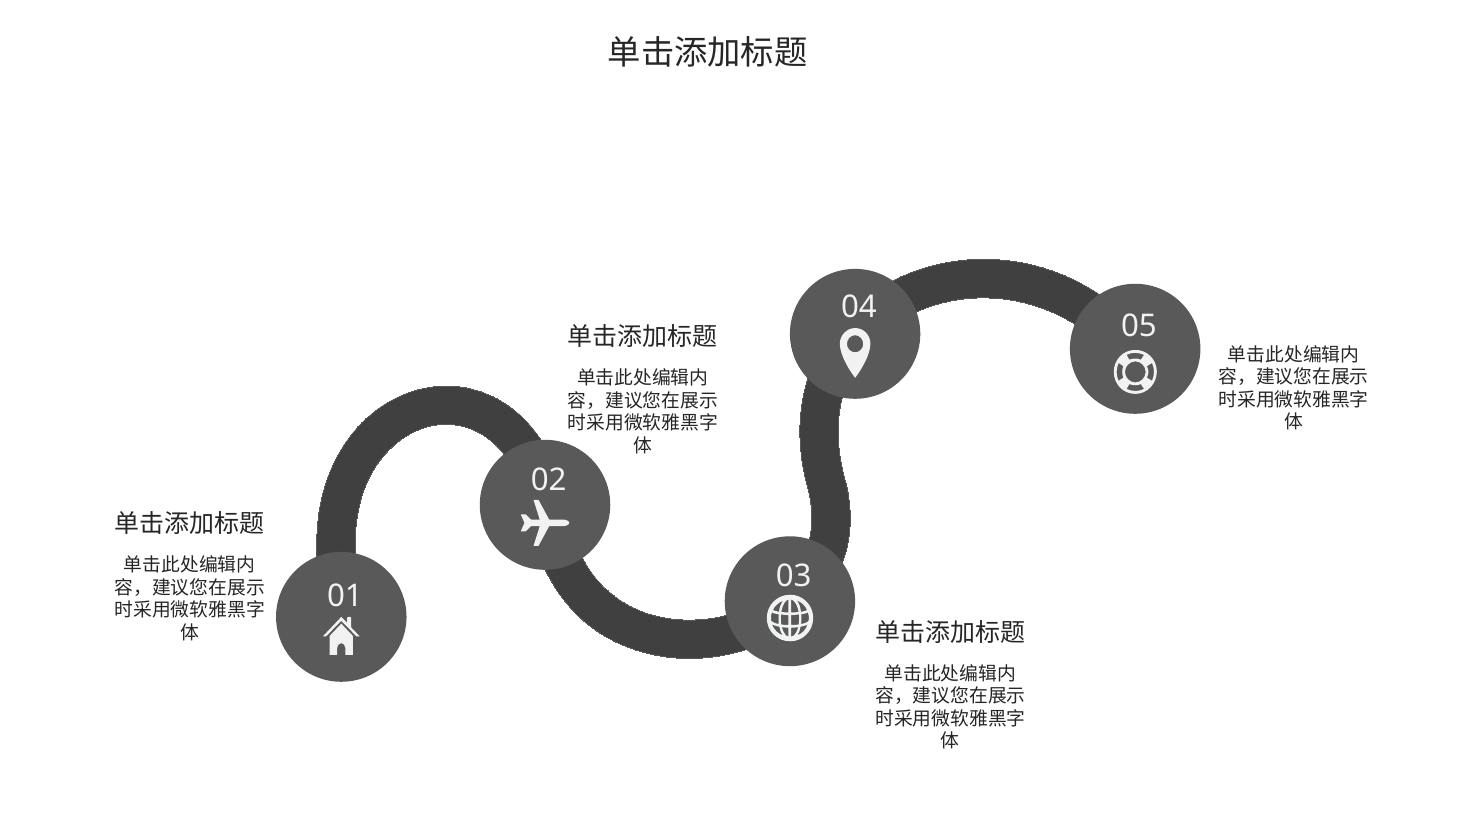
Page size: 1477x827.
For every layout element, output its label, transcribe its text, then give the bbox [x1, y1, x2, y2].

text_box 01 [327, 575, 364, 613]
text_box [766, 594, 814, 642]
text_box 单击此处编辑内容，建议您在展示时采用微软雅黑字体 [105, 552, 274, 643]
text_box 03 [775, 554, 812, 593]
text_box 02 [530, 459, 567, 497]
text_box 单击添加标题 [67, 507, 312, 539]
text_box 单击添加标题 [828, 615, 1073, 647]
text_box [322, 616, 360, 655]
text_box [724, 536, 856, 667]
text_box 单击此处编辑内容，建议您在展示时采用微软雅黑字体 [558, 365, 728, 456]
text_box 04 [840, 286, 877, 325]
text_box [520, 499, 570, 546]
text_box [839, 328, 871, 378]
text_box [1069, 283, 1201, 414]
text_box [799, 379, 851, 562]
text_box [316, 386, 541, 556]
text_box [789, 268, 921, 399]
text_box 单击此处编辑内容，建议您在展示时采用微软雅黑字体 [1209, 342, 1378, 433]
text_box [276, 551, 407, 682]
text_box [893, 259, 1099, 324]
text_box 单击添加标题 [520, 320, 765, 352]
text_box [1113, 349, 1157, 394]
text_box 单击此处编辑内容，建议您在展示时采用微软雅黑字体 [865, 661, 1035, 752]
text_box 单击添加标题 [593, 23, 1081, 79]
text_box [545, 558, 745, 659]
text_box [479, 439, 611, 570]
text_box 05 [1120, 305, 1157, 343]
